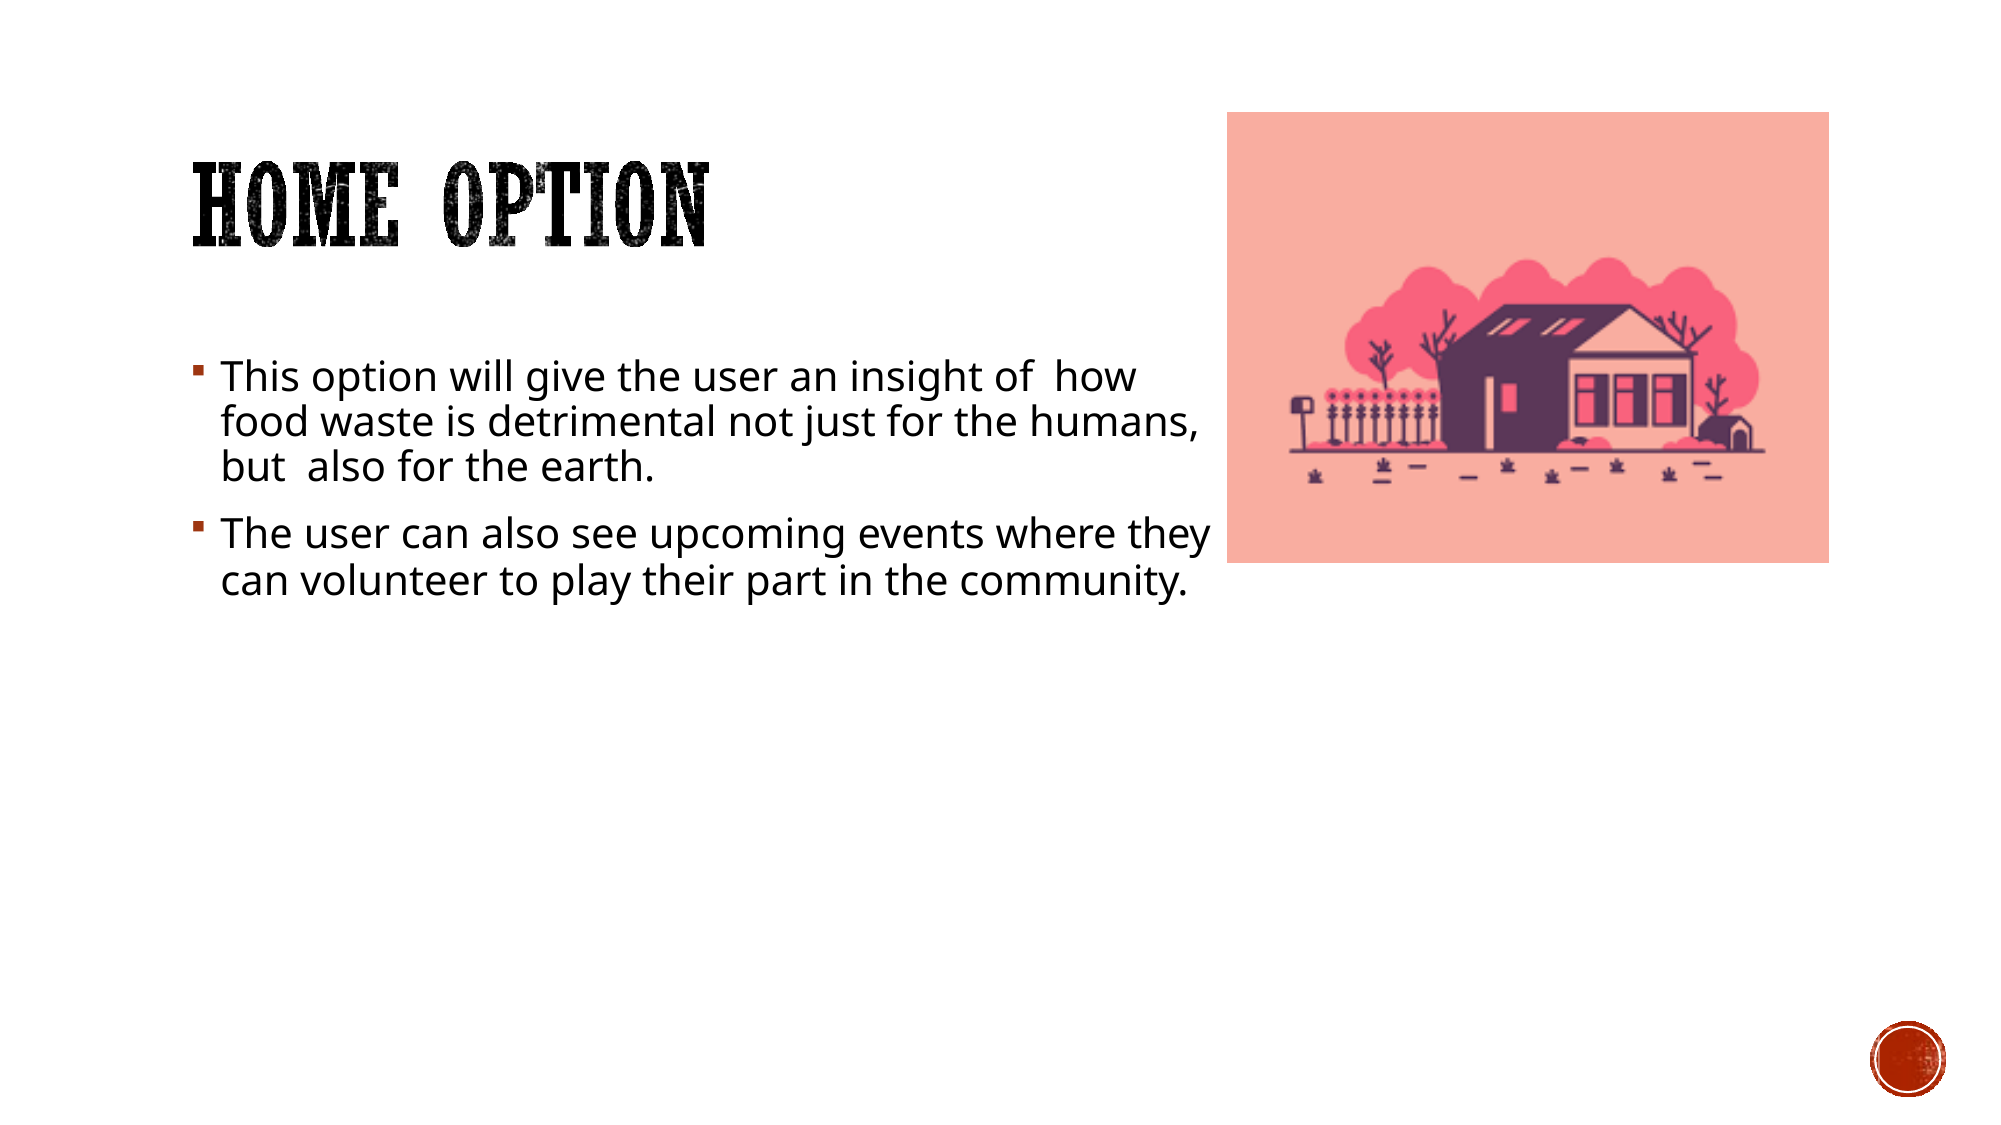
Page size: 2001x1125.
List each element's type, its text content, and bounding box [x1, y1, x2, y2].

text_box This option will give the user an insight of how food waste is detrimental not just for the humans, but also for the earth. The user can also see upcoming events where they can volunteer to play their part in the community. [188, 346, 1213, 605]
picture [192, 160, 709, 247]
picture [1870, 1021, 1946, 1097]
picture [1227, 112, 1829, 563]
